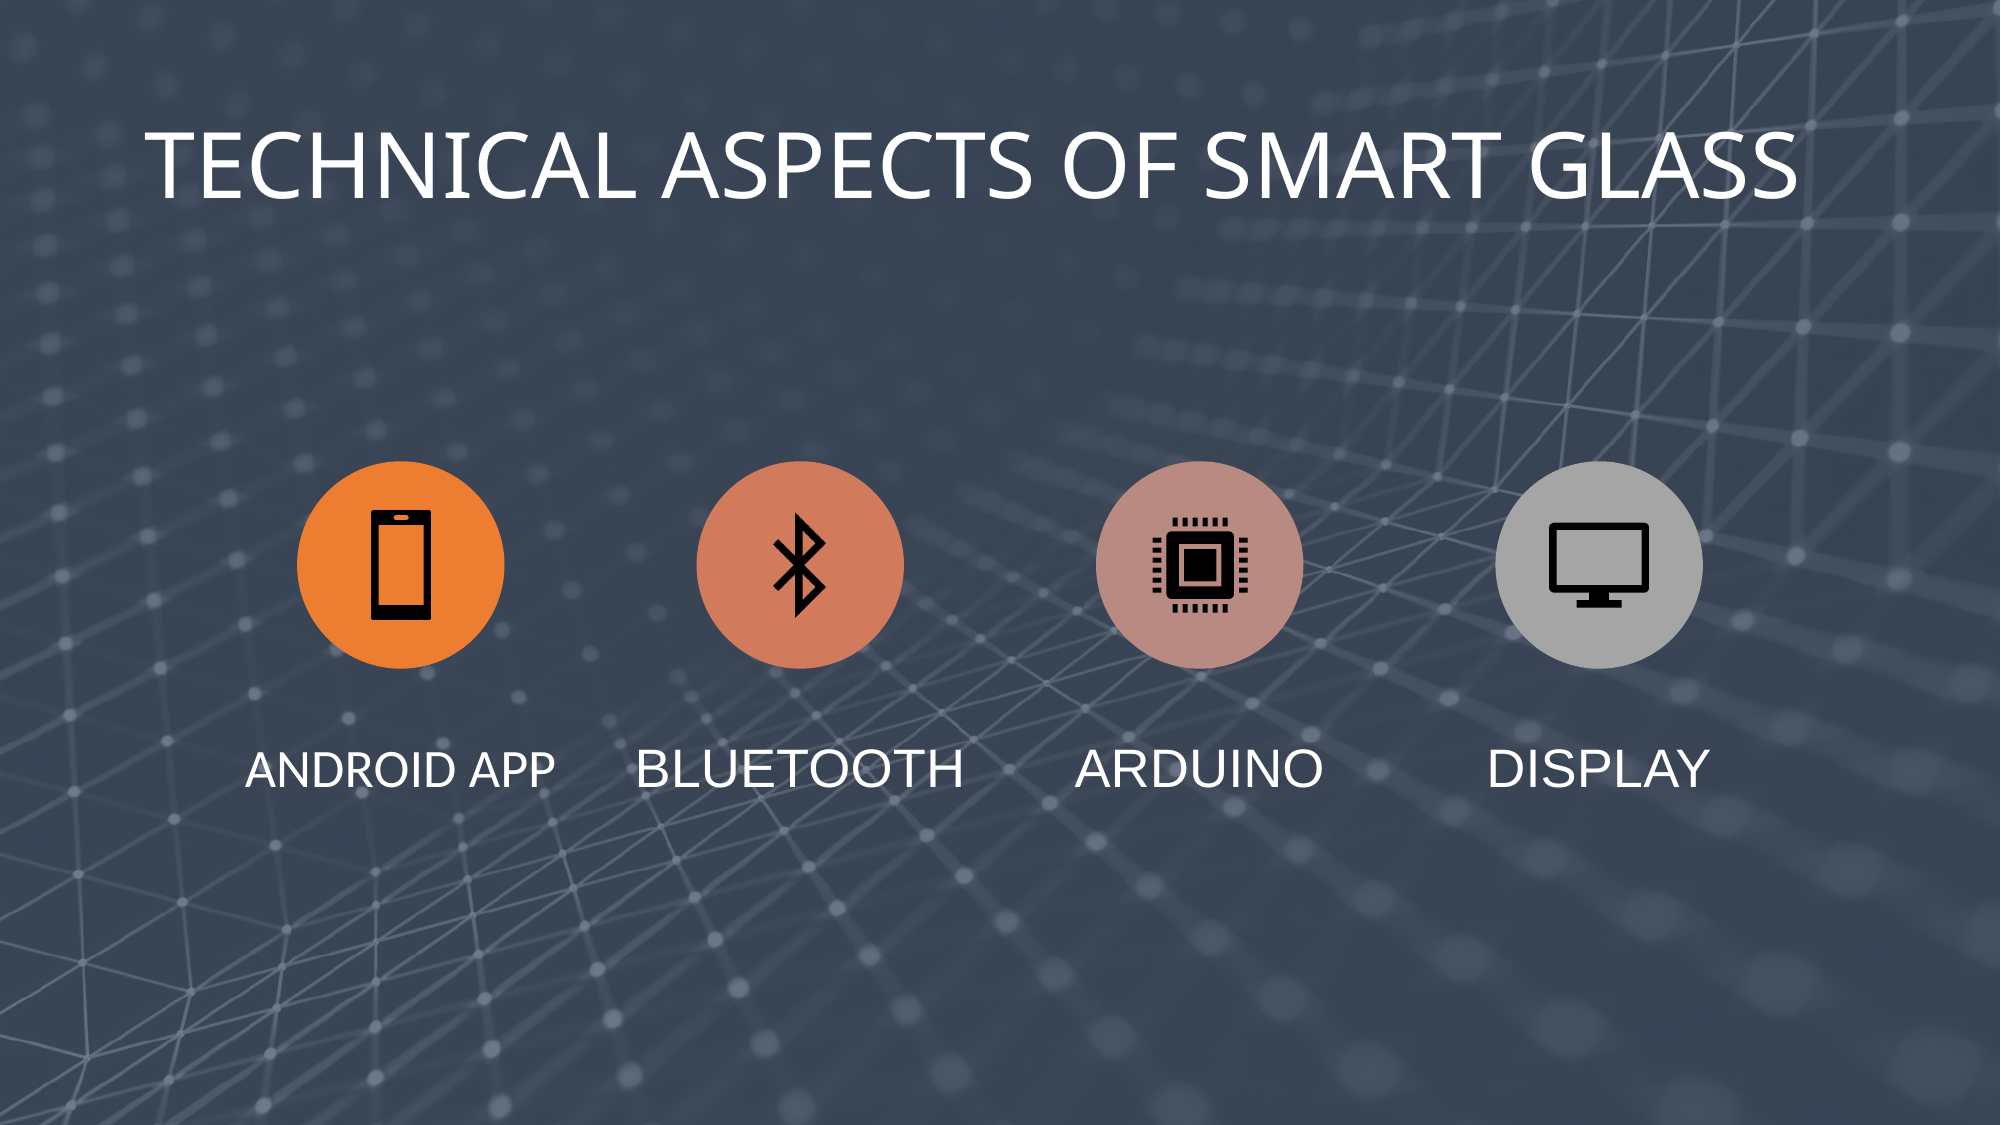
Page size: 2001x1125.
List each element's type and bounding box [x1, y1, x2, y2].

text_box [137, 299, 1863, 1014]
picture [0, 0, 2000, 1125]
